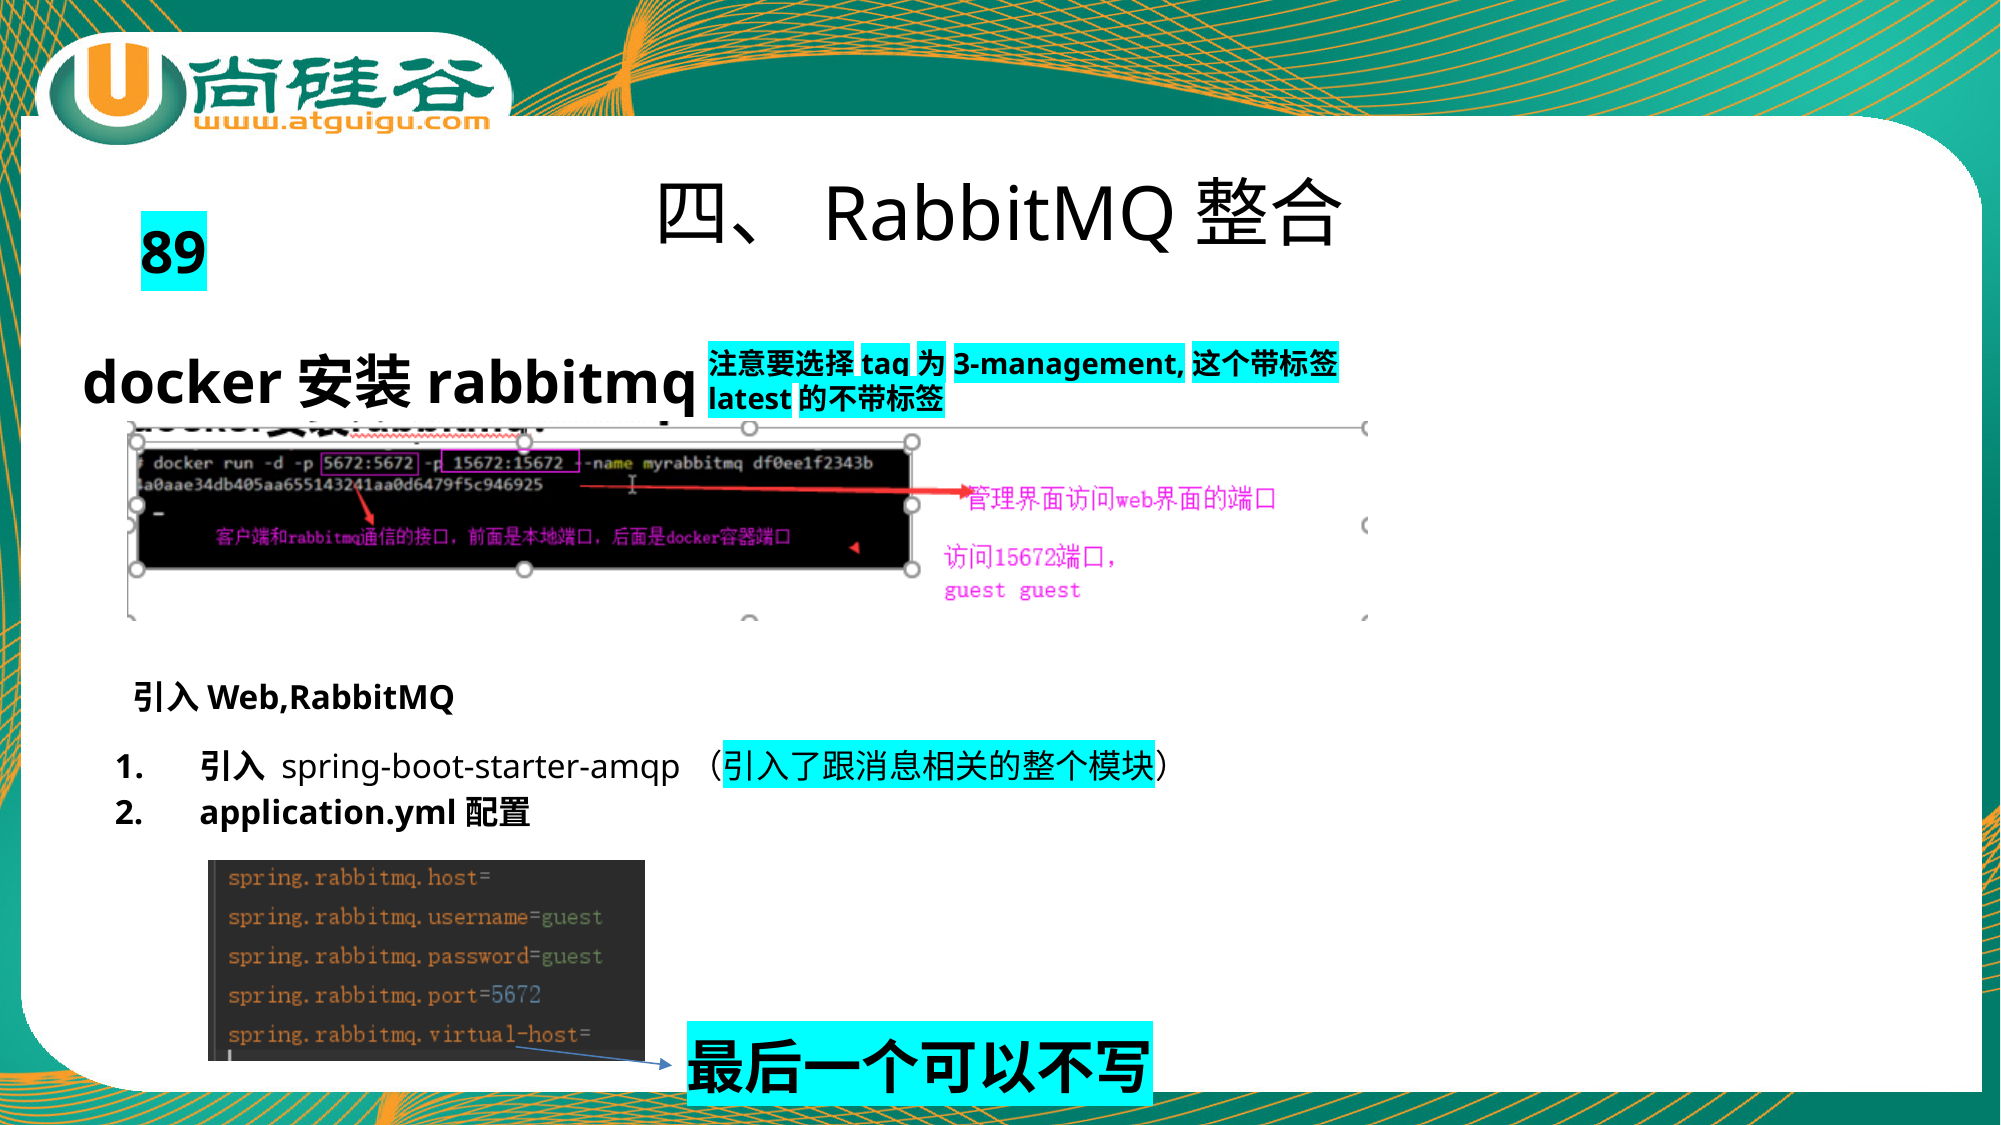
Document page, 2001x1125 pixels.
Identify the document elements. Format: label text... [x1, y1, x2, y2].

title 四、RabbitMQ整合 [99, 117, 1900, 305]
list 引入 spring-boot-starter-amqp（引入了跟消息相关的整个模块） application.yml配置 [99, 737, 1900, 1125]
picture [208, 859, 645, 1061]
text_box docker安装rabbitmq： [67, 338, 693, 493]
text_box 最后一个可以不写 [672, 1023, 1168, 1108]
text_box 引入Web,RabbitMQ [118, 668, 471, 724]
picture [0, 0, 2001, 1125]
text_box 注意要选择tag为3-management,这个带标签 latest的不带标签 [693, 338, 1354, 420]
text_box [515, 1046, 670, 1067]
text_box 89 [125, 208, 222, 293]
